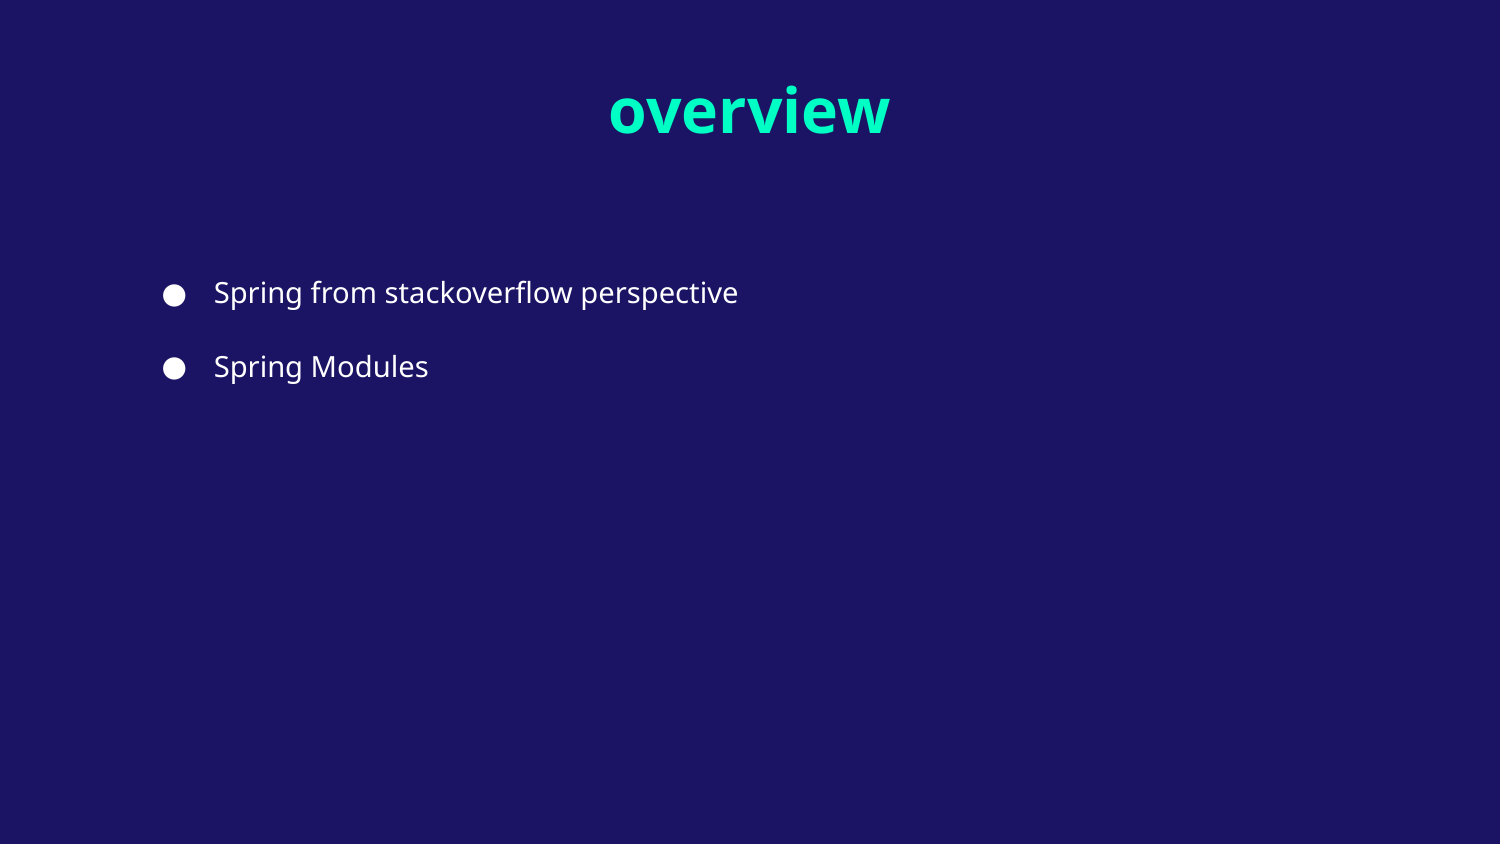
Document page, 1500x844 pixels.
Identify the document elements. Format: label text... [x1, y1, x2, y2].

text_box Spring from stackoverflow perspective Spring Modules [123, 186, 1143, 681]
title overview [209, 56, 1291, 166]
